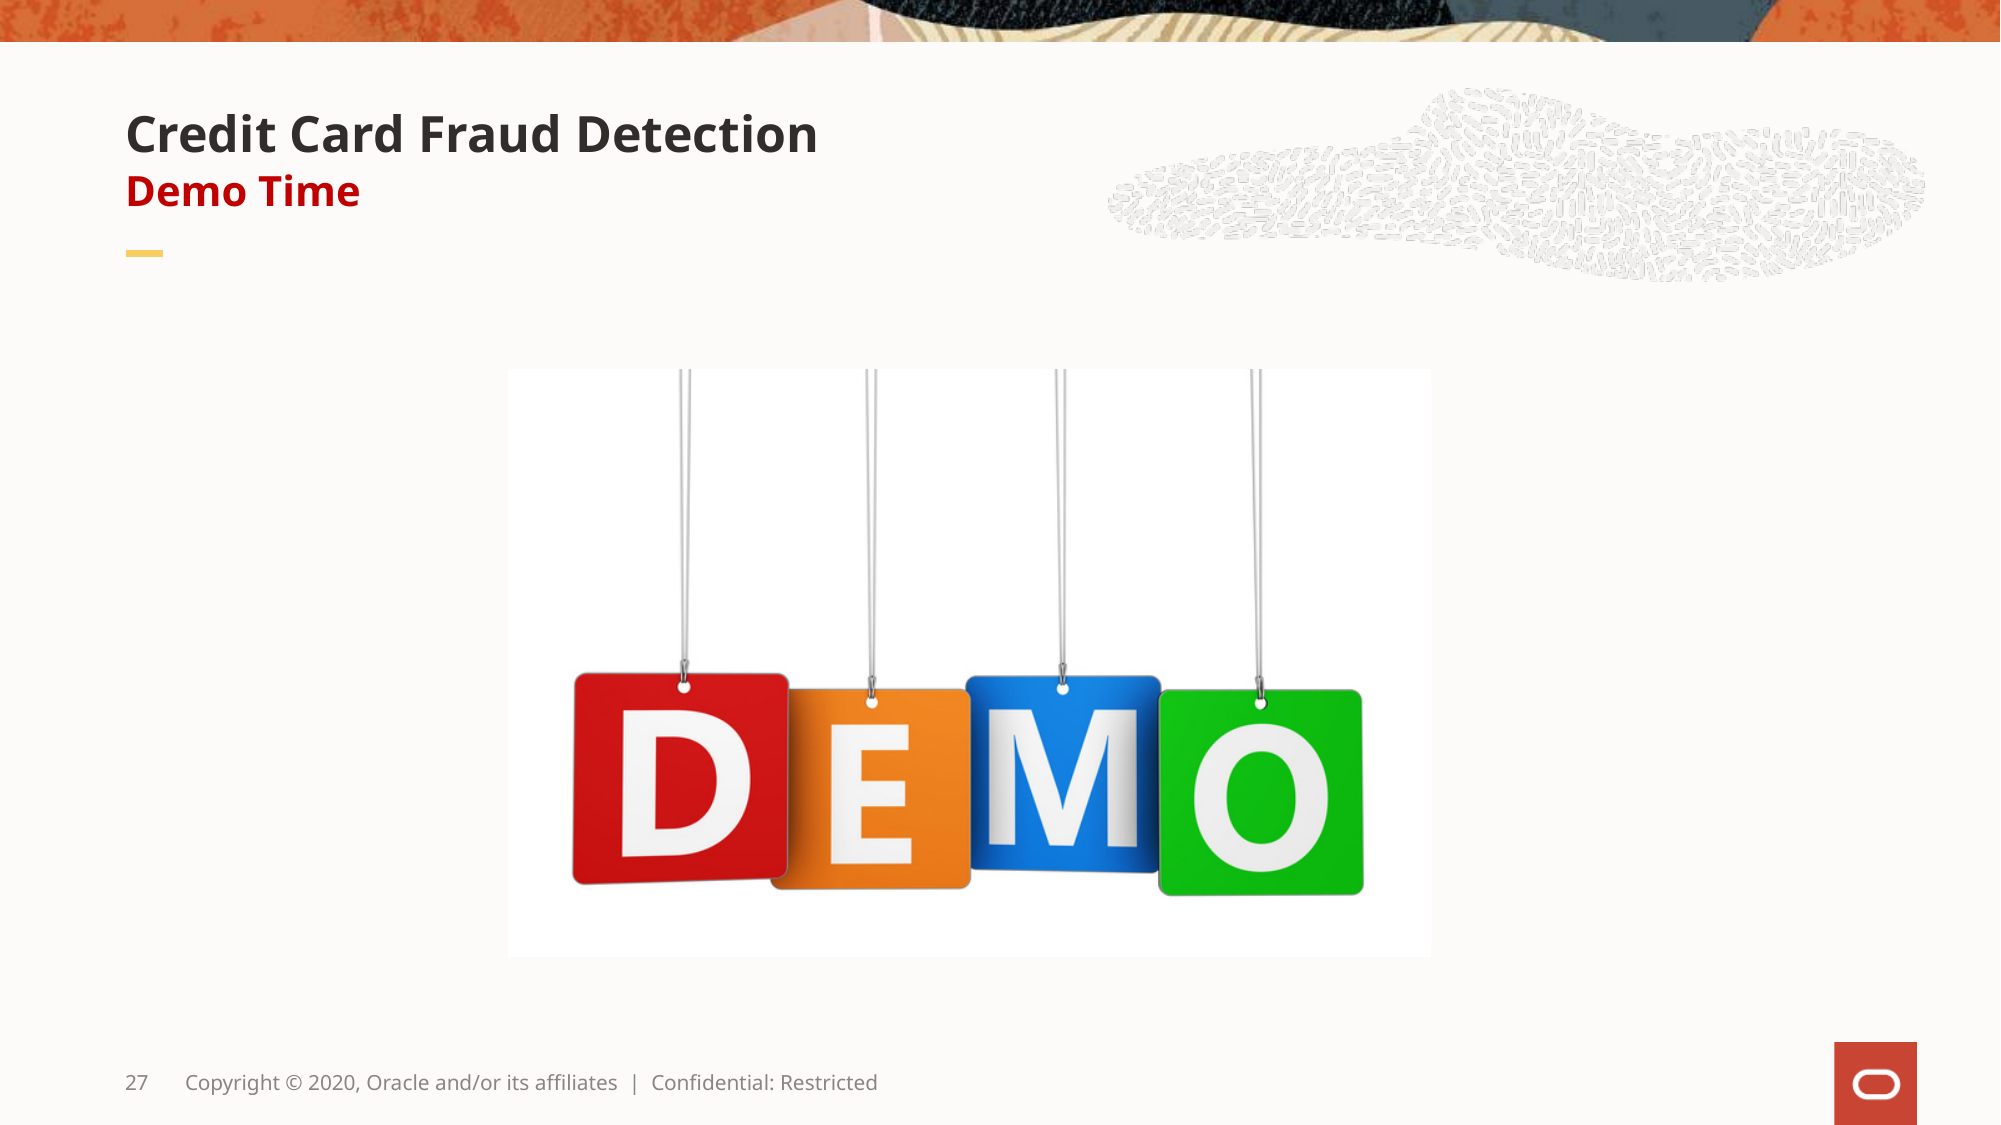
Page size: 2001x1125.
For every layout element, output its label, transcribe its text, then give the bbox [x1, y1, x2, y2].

footer Copyright © 2020, Oracle and/or its affiliates | Confidential: Restricted [185, 1053, 1128, 1114]
picture [508, 369, 1431, 957]
slide_number 27 [125, 1053, 185, 1114]
picture [0, 0, 2000, 42]
title Credit Card Fraud Detection [125, 83, 1876, 164]
list Demo Time [125, 168, 1876, 223]
